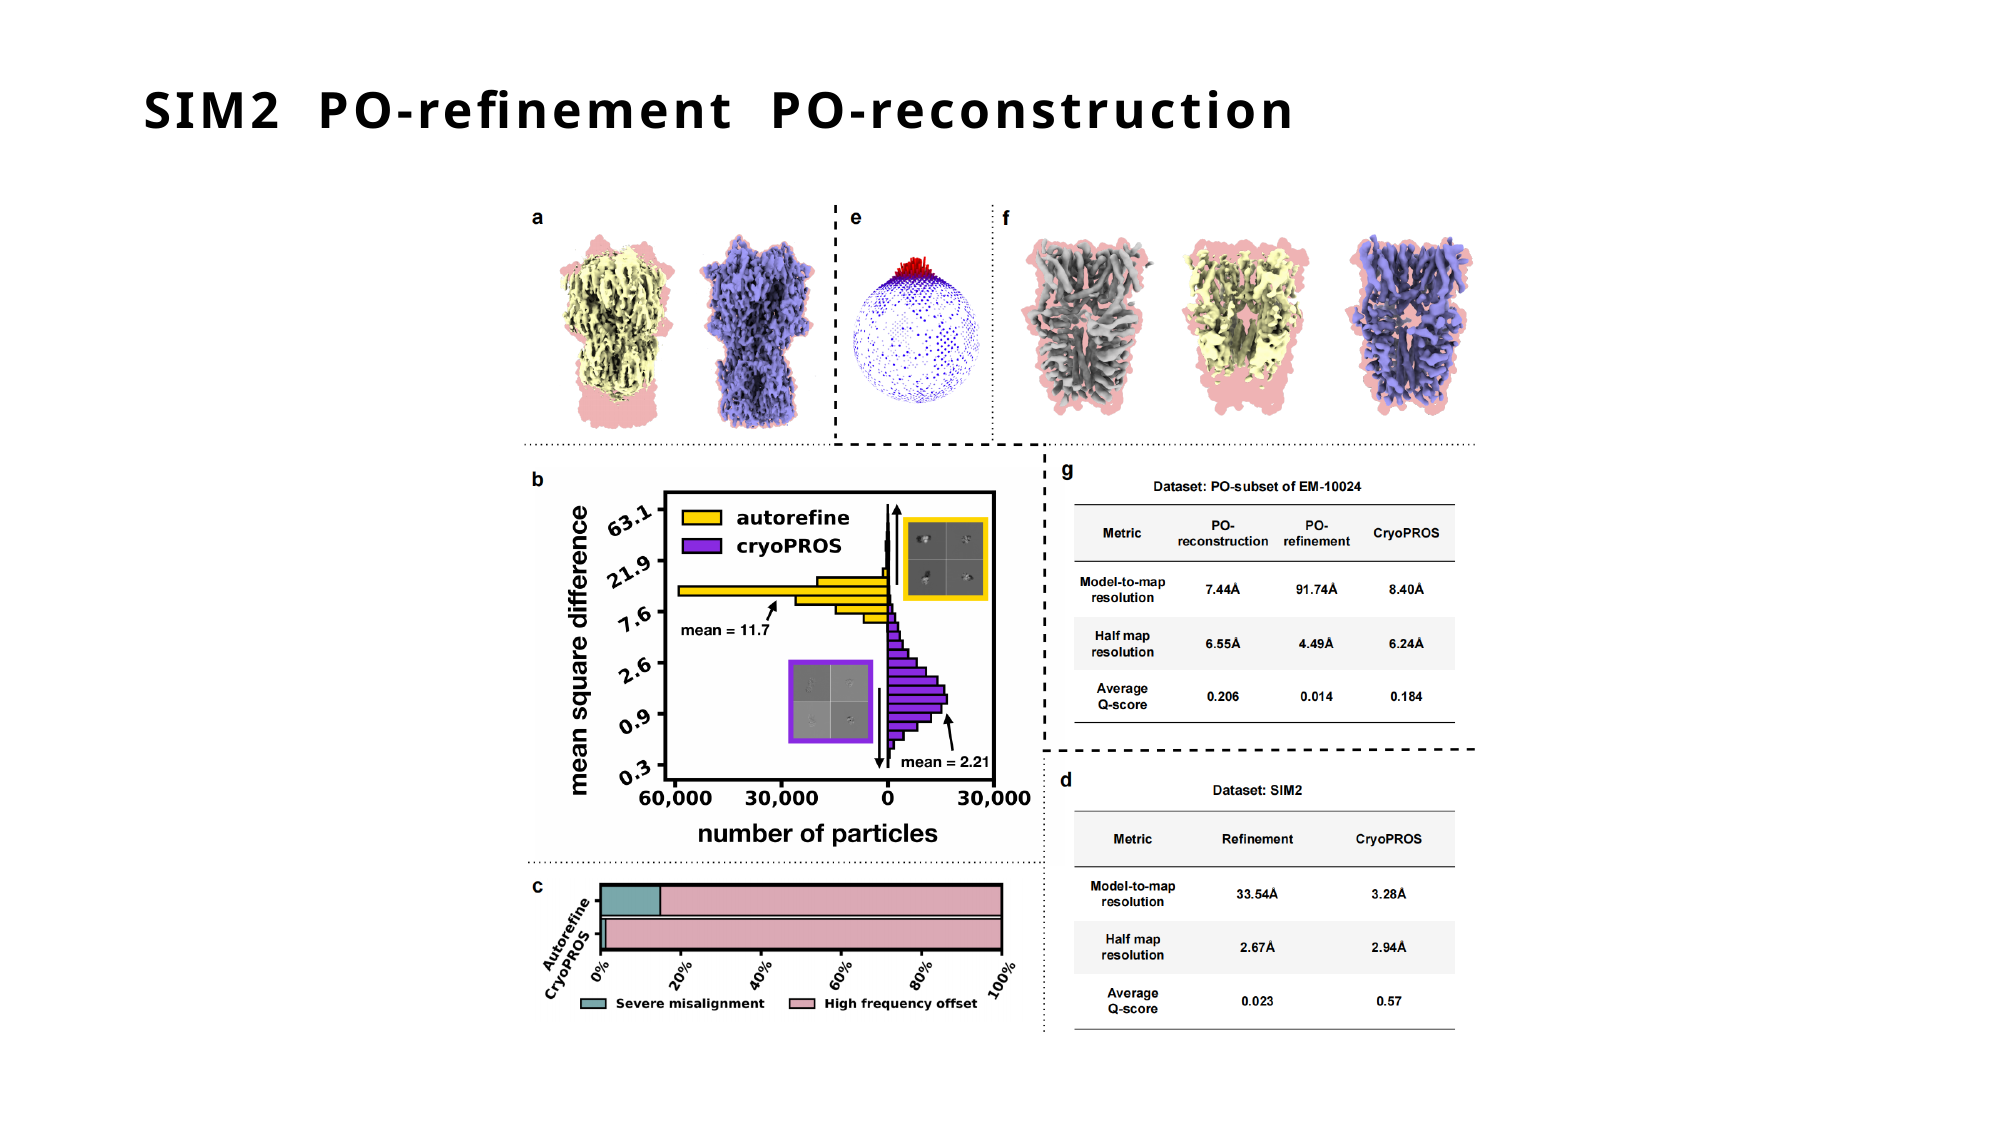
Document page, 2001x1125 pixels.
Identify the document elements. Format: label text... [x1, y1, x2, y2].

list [489, 156, 1510, 1041]
title SIM2 PO-refinement PO-reconstruction [109, 72, 1891, 146]
